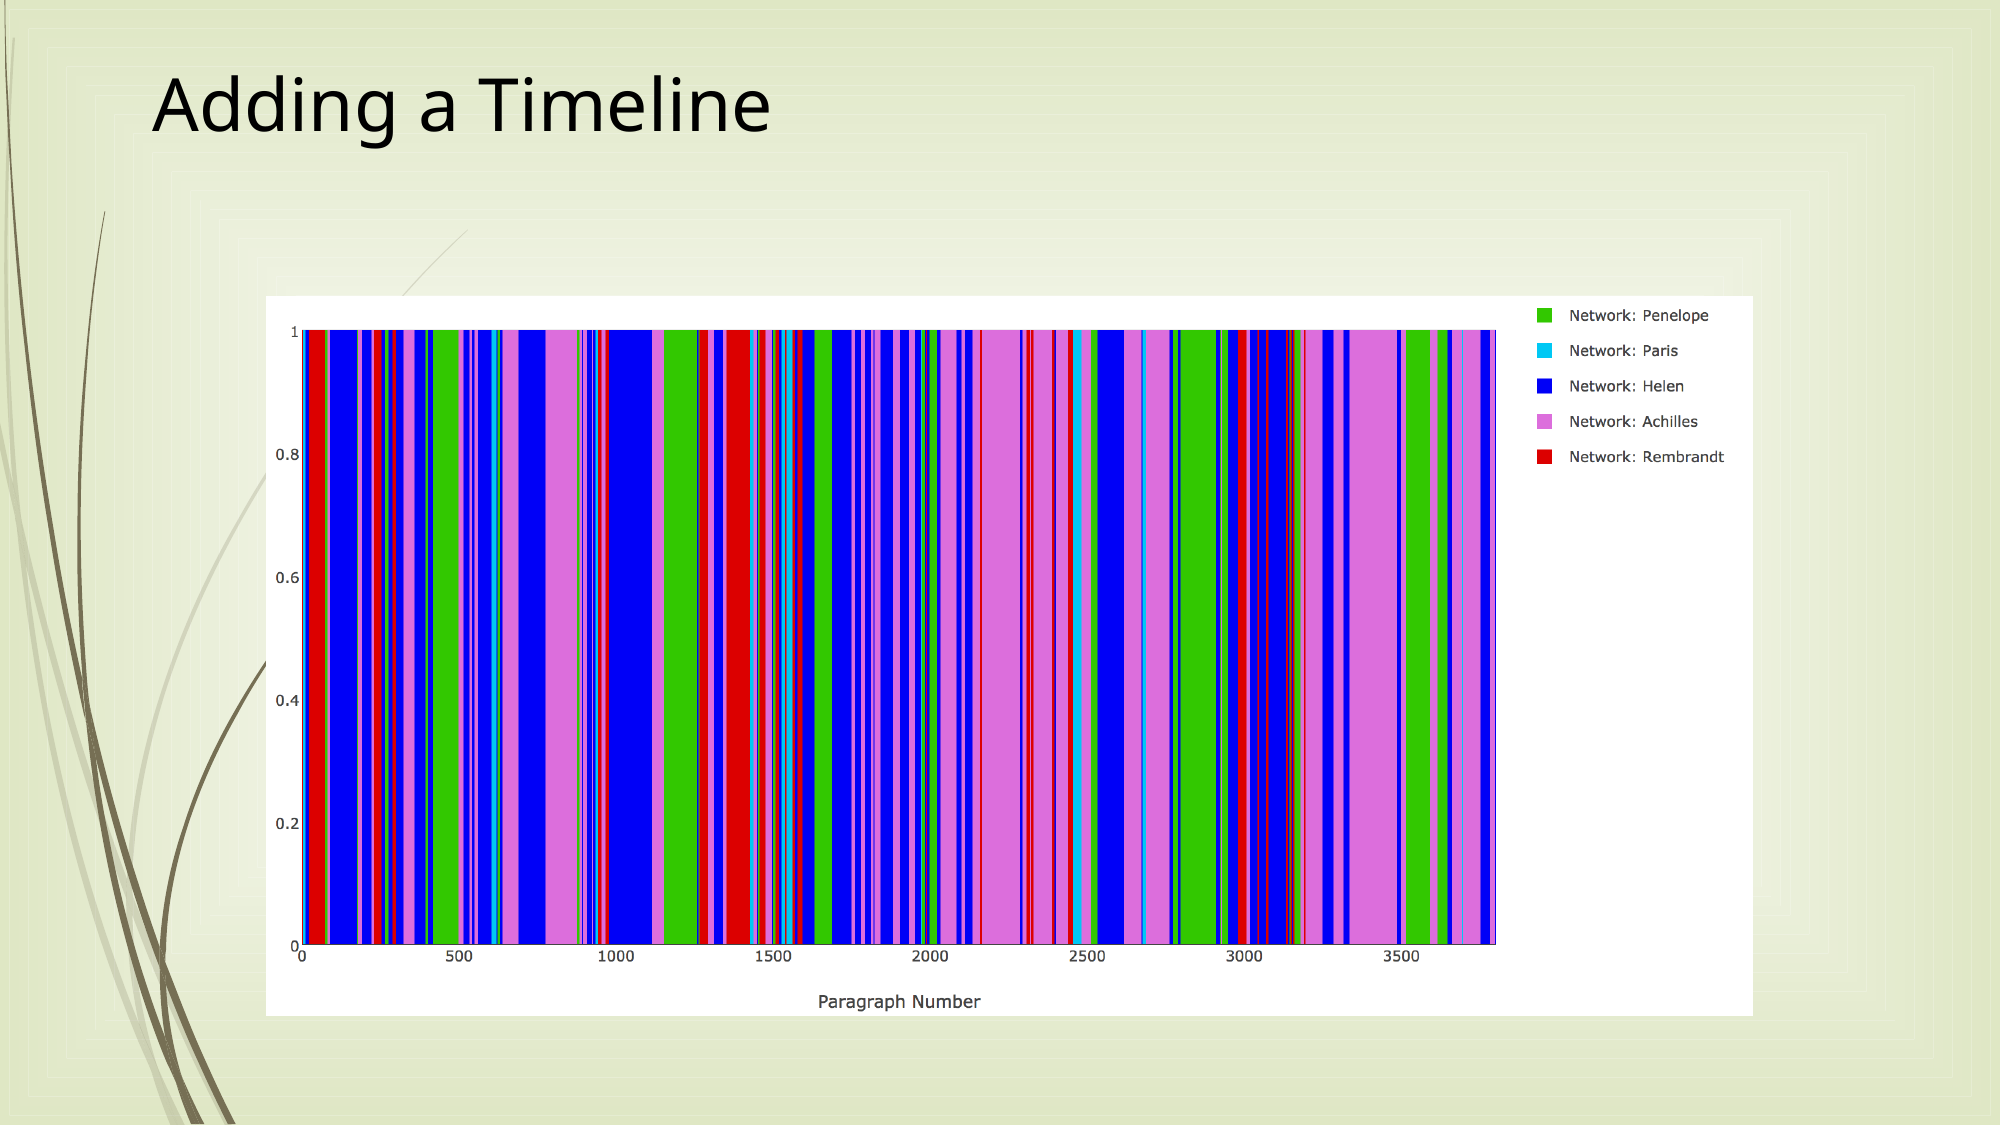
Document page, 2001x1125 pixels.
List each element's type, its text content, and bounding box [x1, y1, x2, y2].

text_box Adding a Timeline [137, 59, 1863, 278]
picture [266, 296, 1754, 1016]
